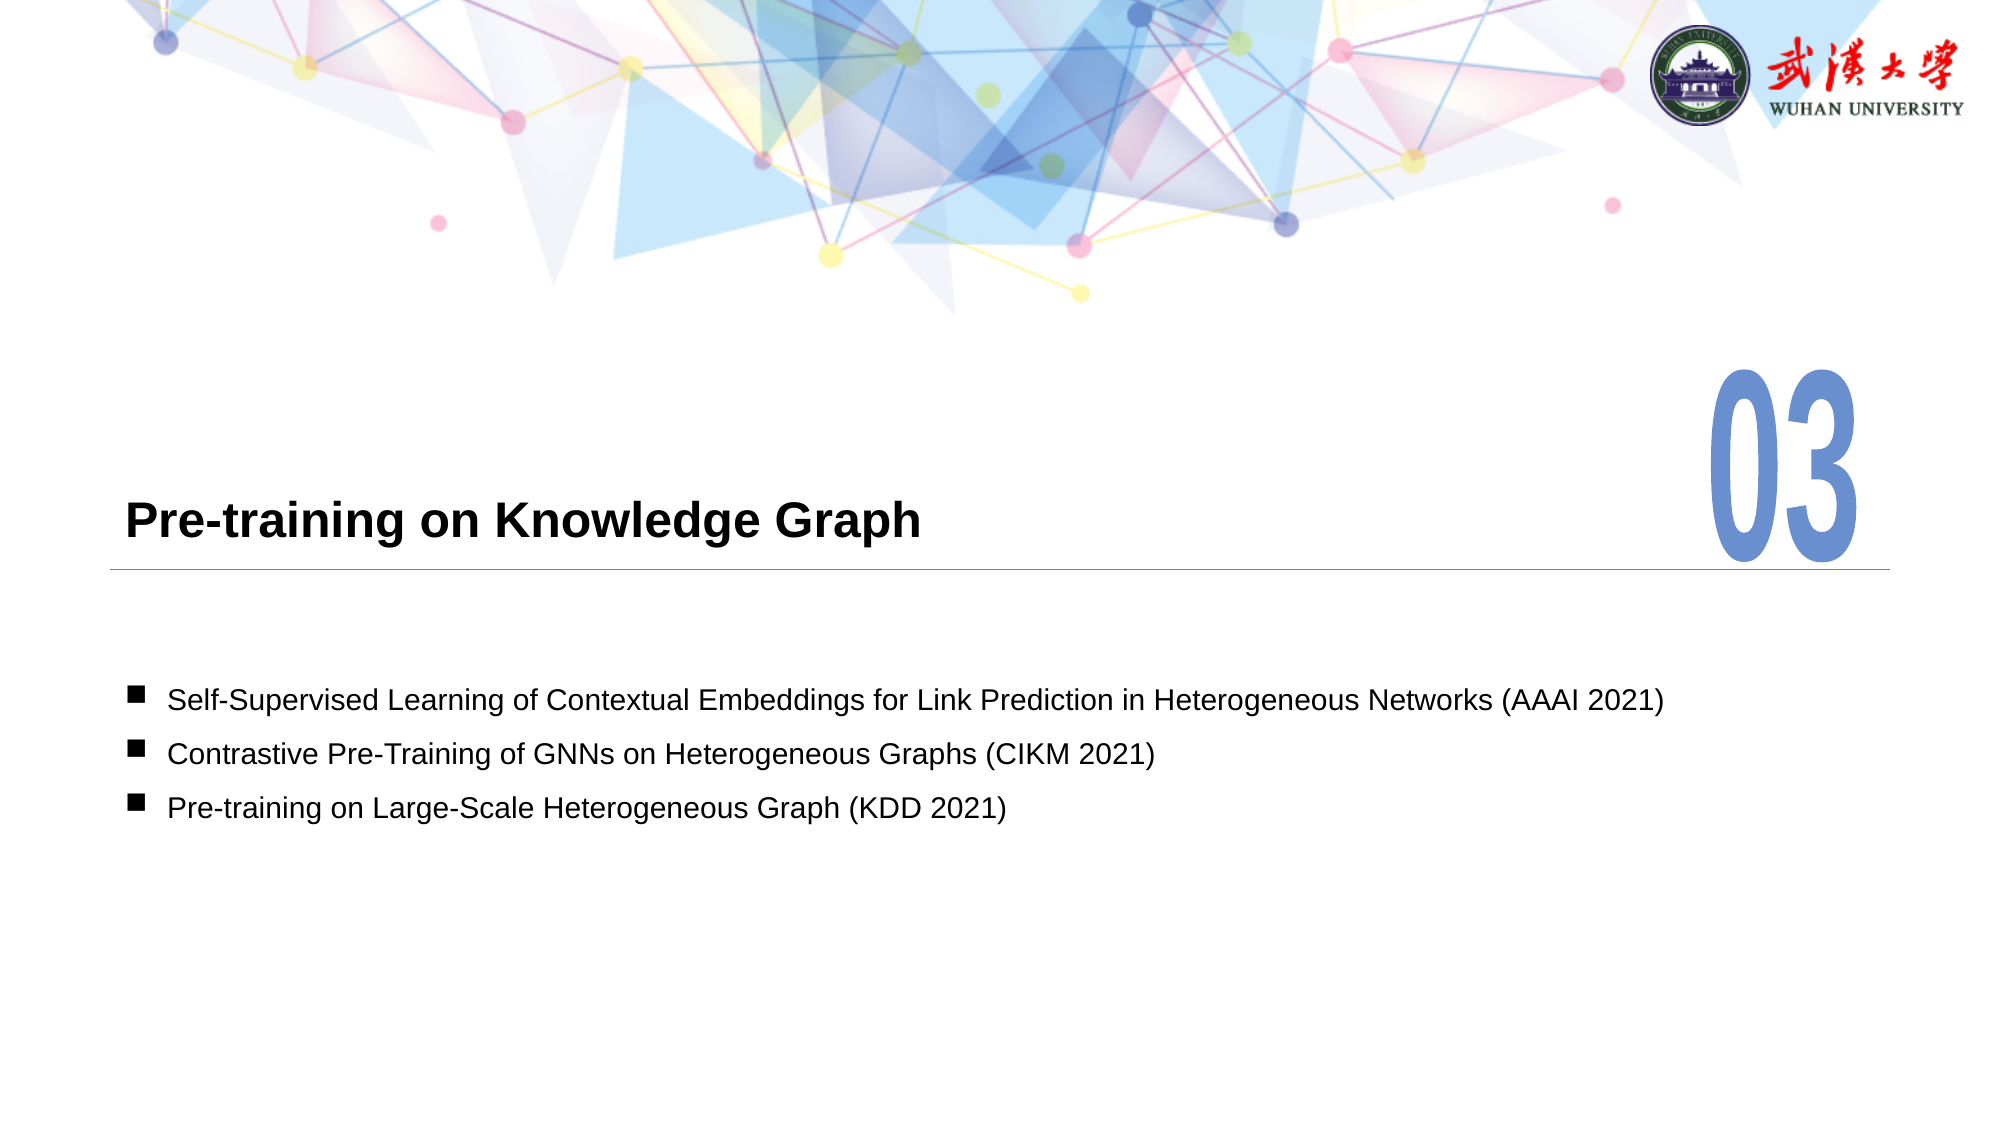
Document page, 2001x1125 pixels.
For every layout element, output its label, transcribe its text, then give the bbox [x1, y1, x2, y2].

title Pre-training on Knowledge Graph [109, 480, 1890, 563]
picture [7, 0, 1965, 442]
list Self-Supervised Learning of Contextual Embeddings for Link Prediction in Heterogeneous Networks (AAAI 2021) Contrastive Pre-Training of GNNs on Heterogeneous Graphs (CIKM 2021) Pre-training on Large-Scale Heterogeneous Graph (KDD 2021) [109, 655, 1890, 834]
